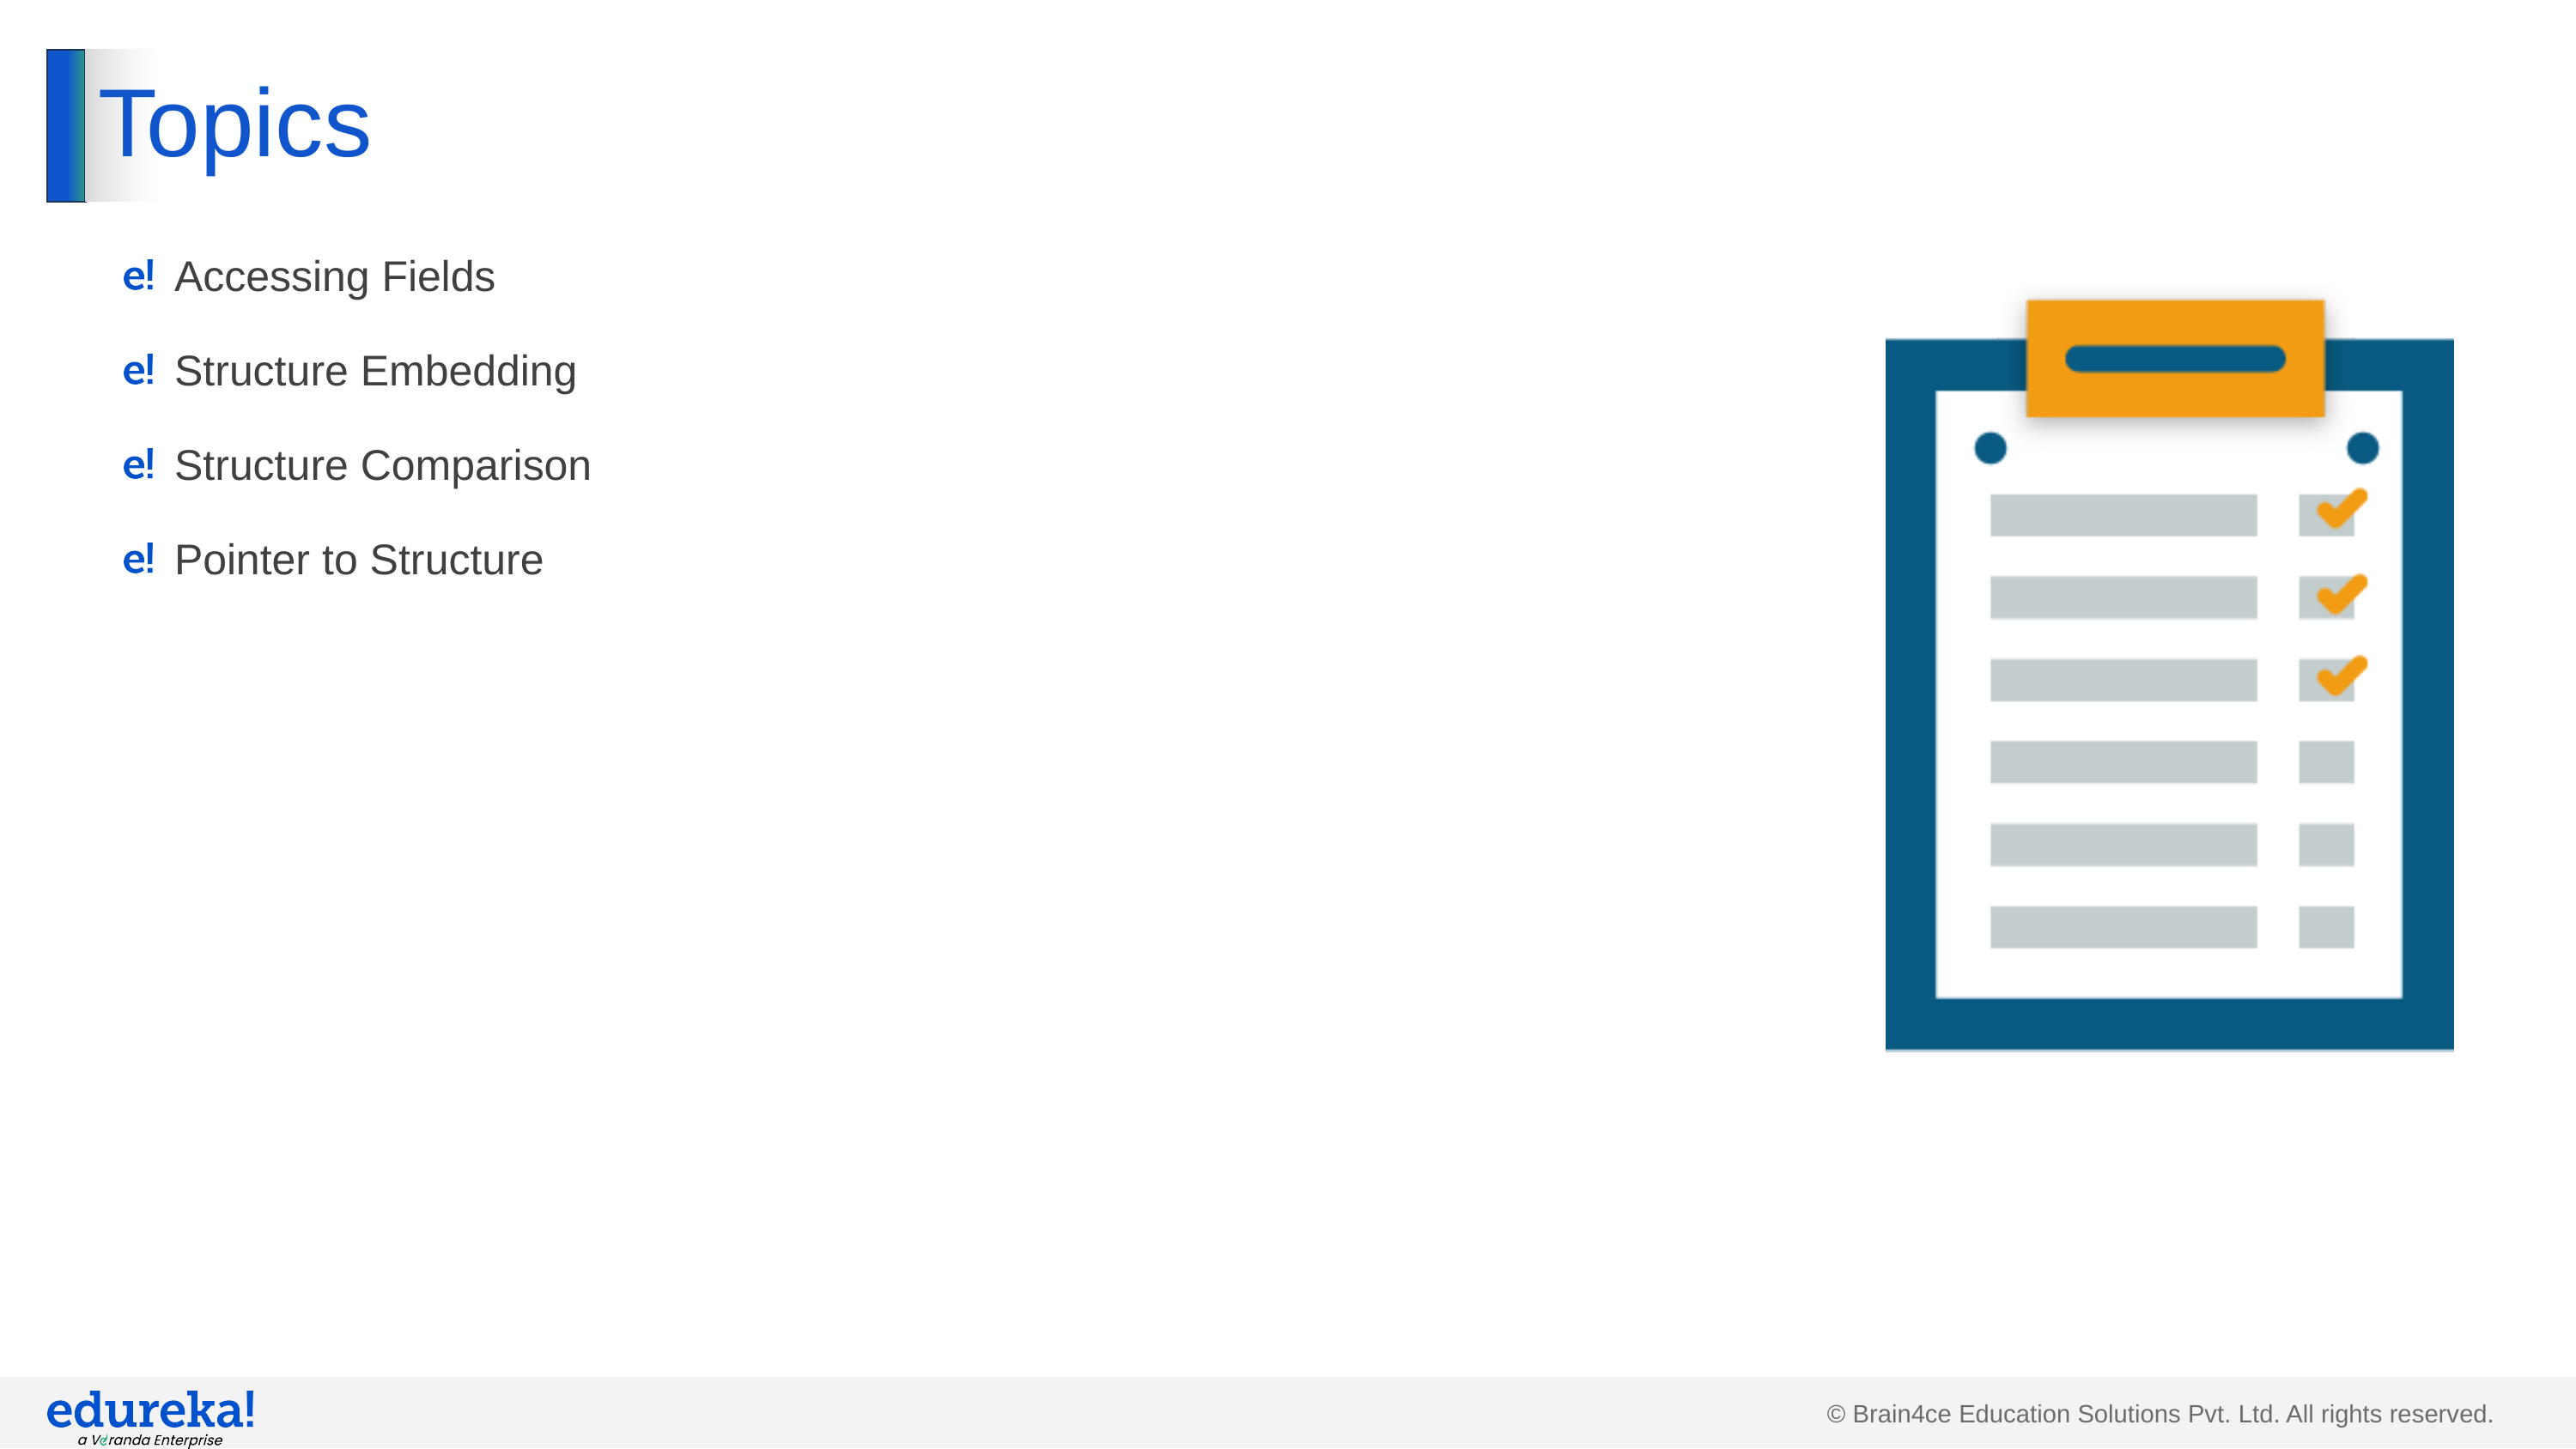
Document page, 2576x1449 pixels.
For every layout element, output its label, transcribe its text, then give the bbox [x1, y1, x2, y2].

picture [124, 354, 153, 385]
list Accessing Fields Structure Embedding Structure Comparison Pointer to Structure [85, 242, 2491, 1332]
picture [47, 1391, 253, 1449]
picture [124, 259, 153, 290]
picture [124, 543, 153, 573]
title Topics [85, 49, 2491, 202]
picture [124, 448, 153, 479]
